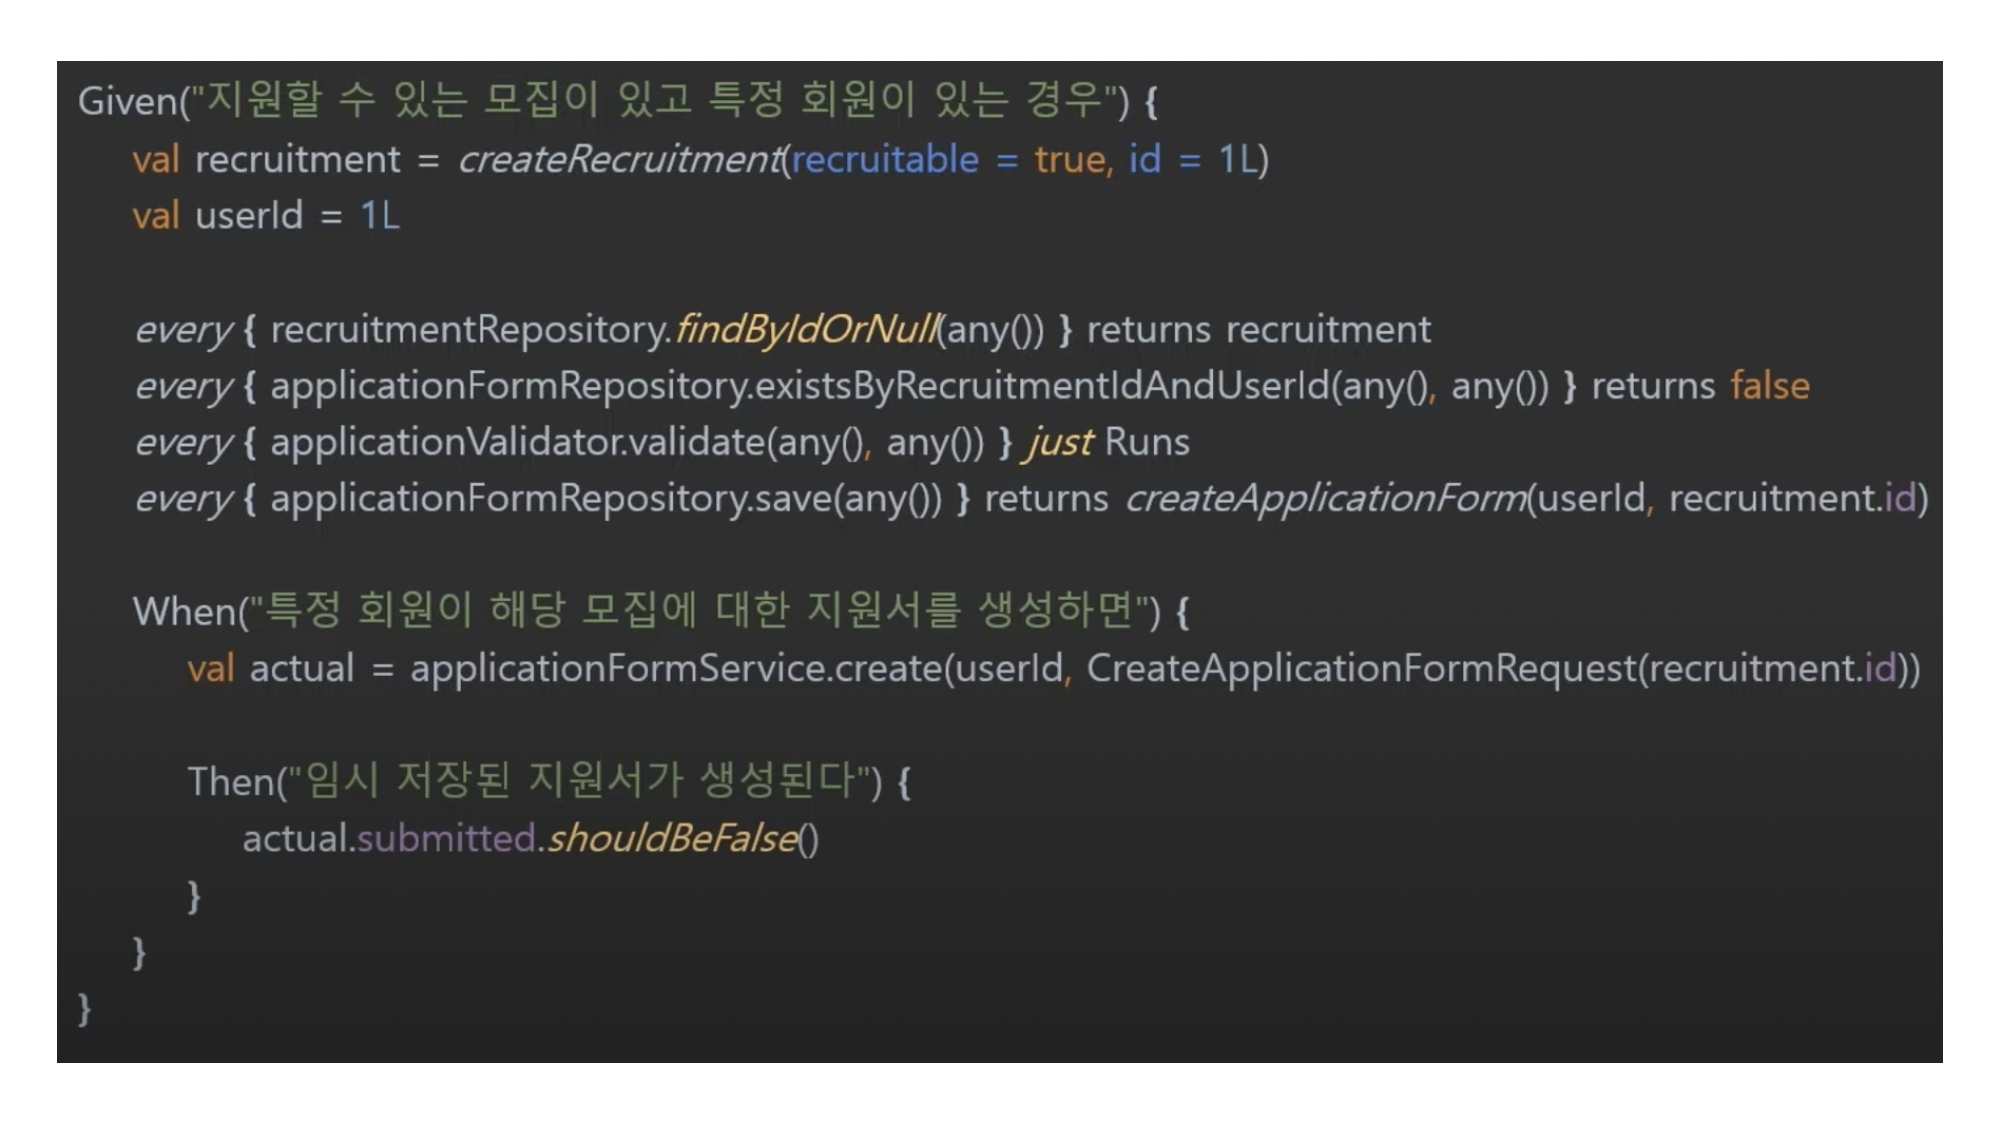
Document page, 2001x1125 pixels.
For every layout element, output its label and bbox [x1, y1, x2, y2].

picture [57, 61, 1943, 1063]
